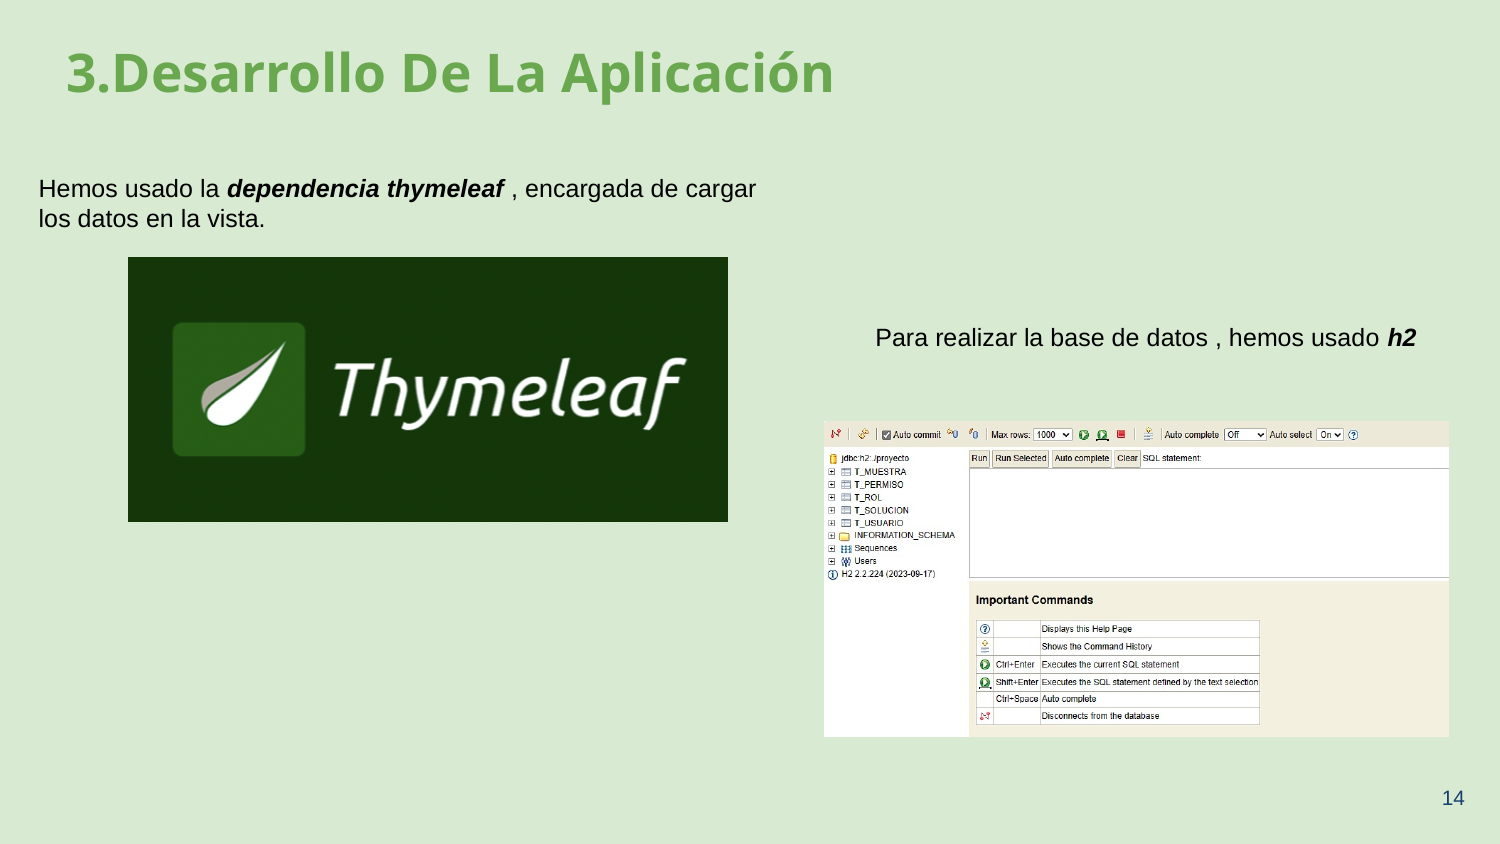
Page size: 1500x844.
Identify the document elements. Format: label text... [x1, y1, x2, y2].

picture [128, 257, 728, 522]
text_box Hemos usado la dependencia thymeleaf , encargada de cargar los datos en la vista. [23, 157, 811, 247]
slide_number 14 [1389, 764, 1480, 830]
picture [824, 421, 1450, 737]
title 3.Desarrollo De La Aplicación [51, 23, 1449, 118]
text_box Para realizar la base de datos , hemos usado h2 [860, 306, 1449, 367]
